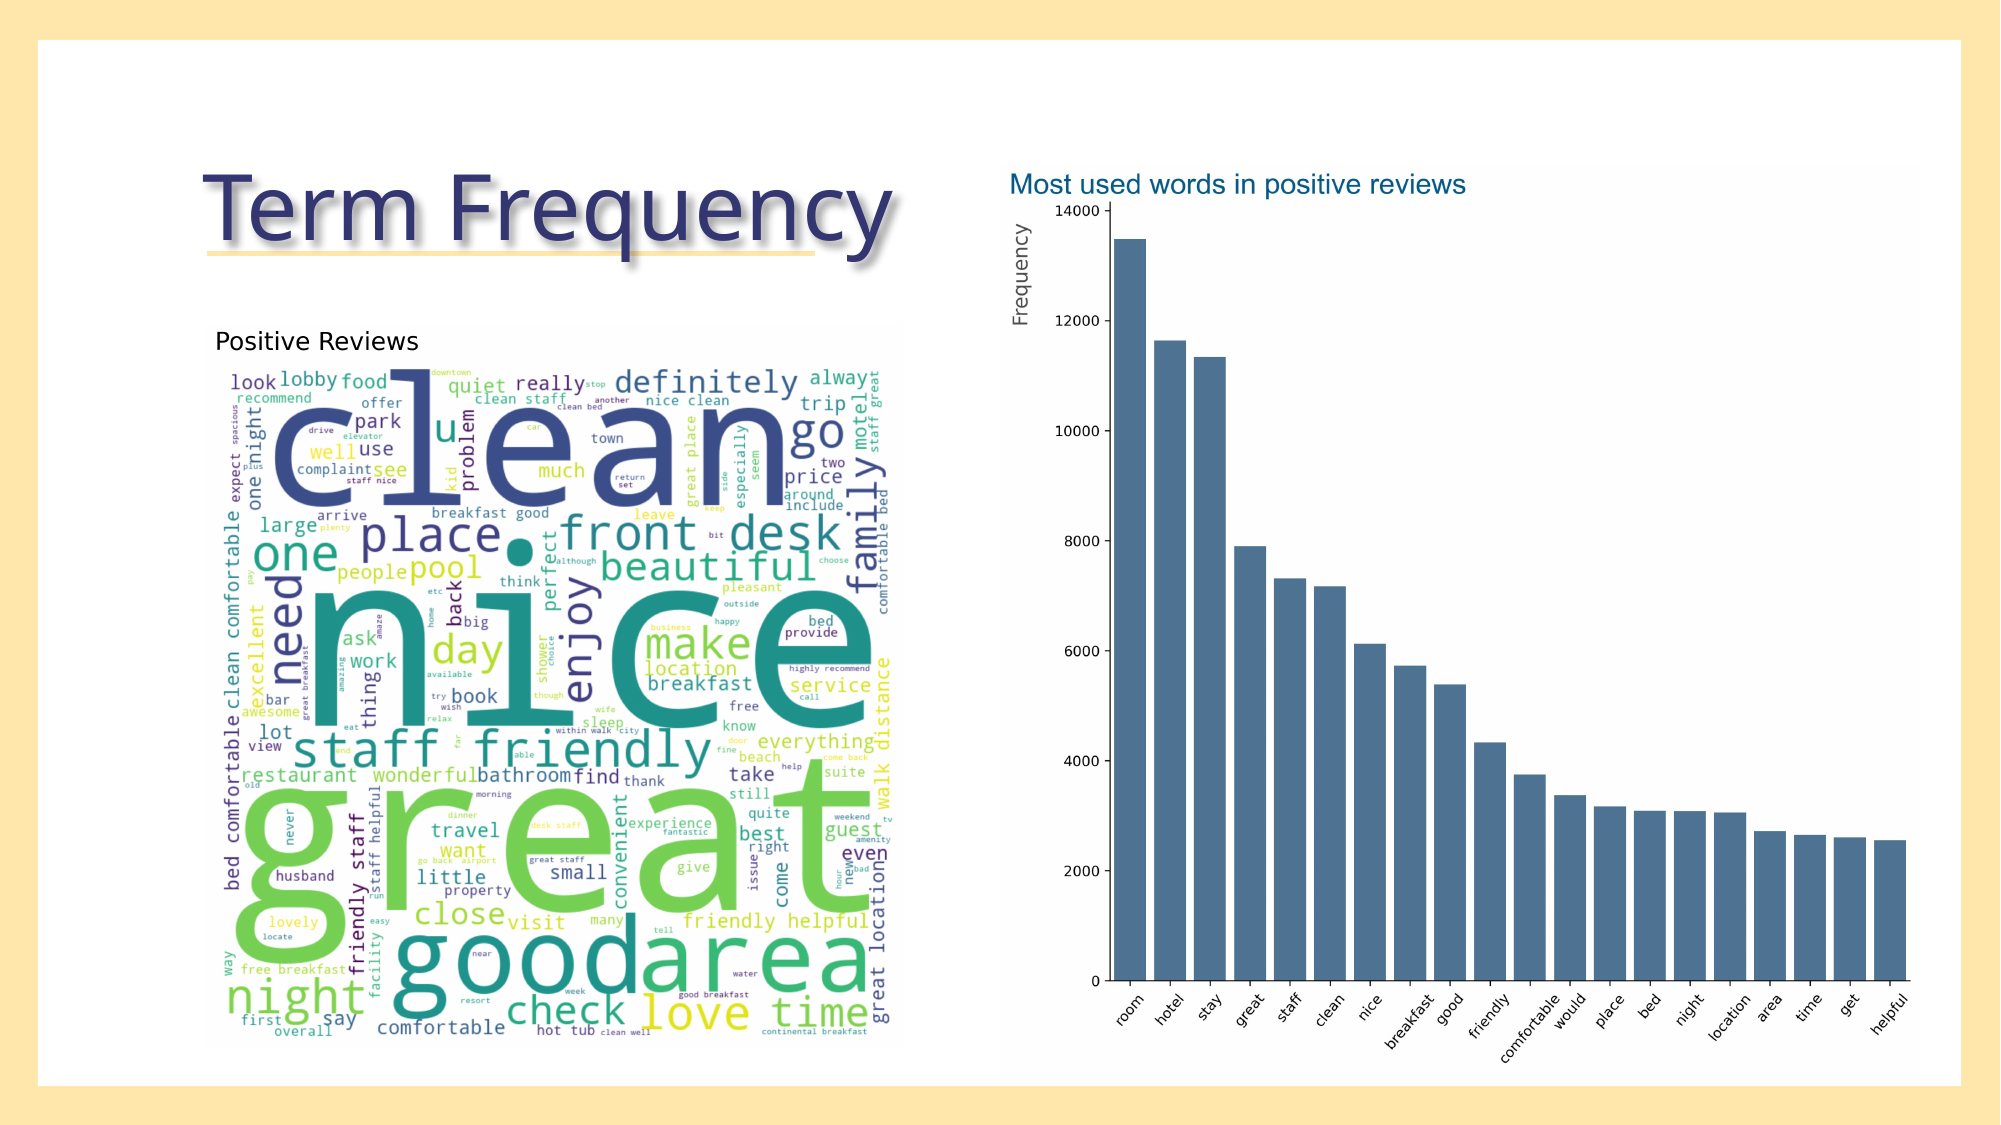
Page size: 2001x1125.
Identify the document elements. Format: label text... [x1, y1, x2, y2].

title Term Frequency [187, 99, 1808, 323]
picture [206, 322, 904, 1049]
picture [999, 162, 1921, 1076]
